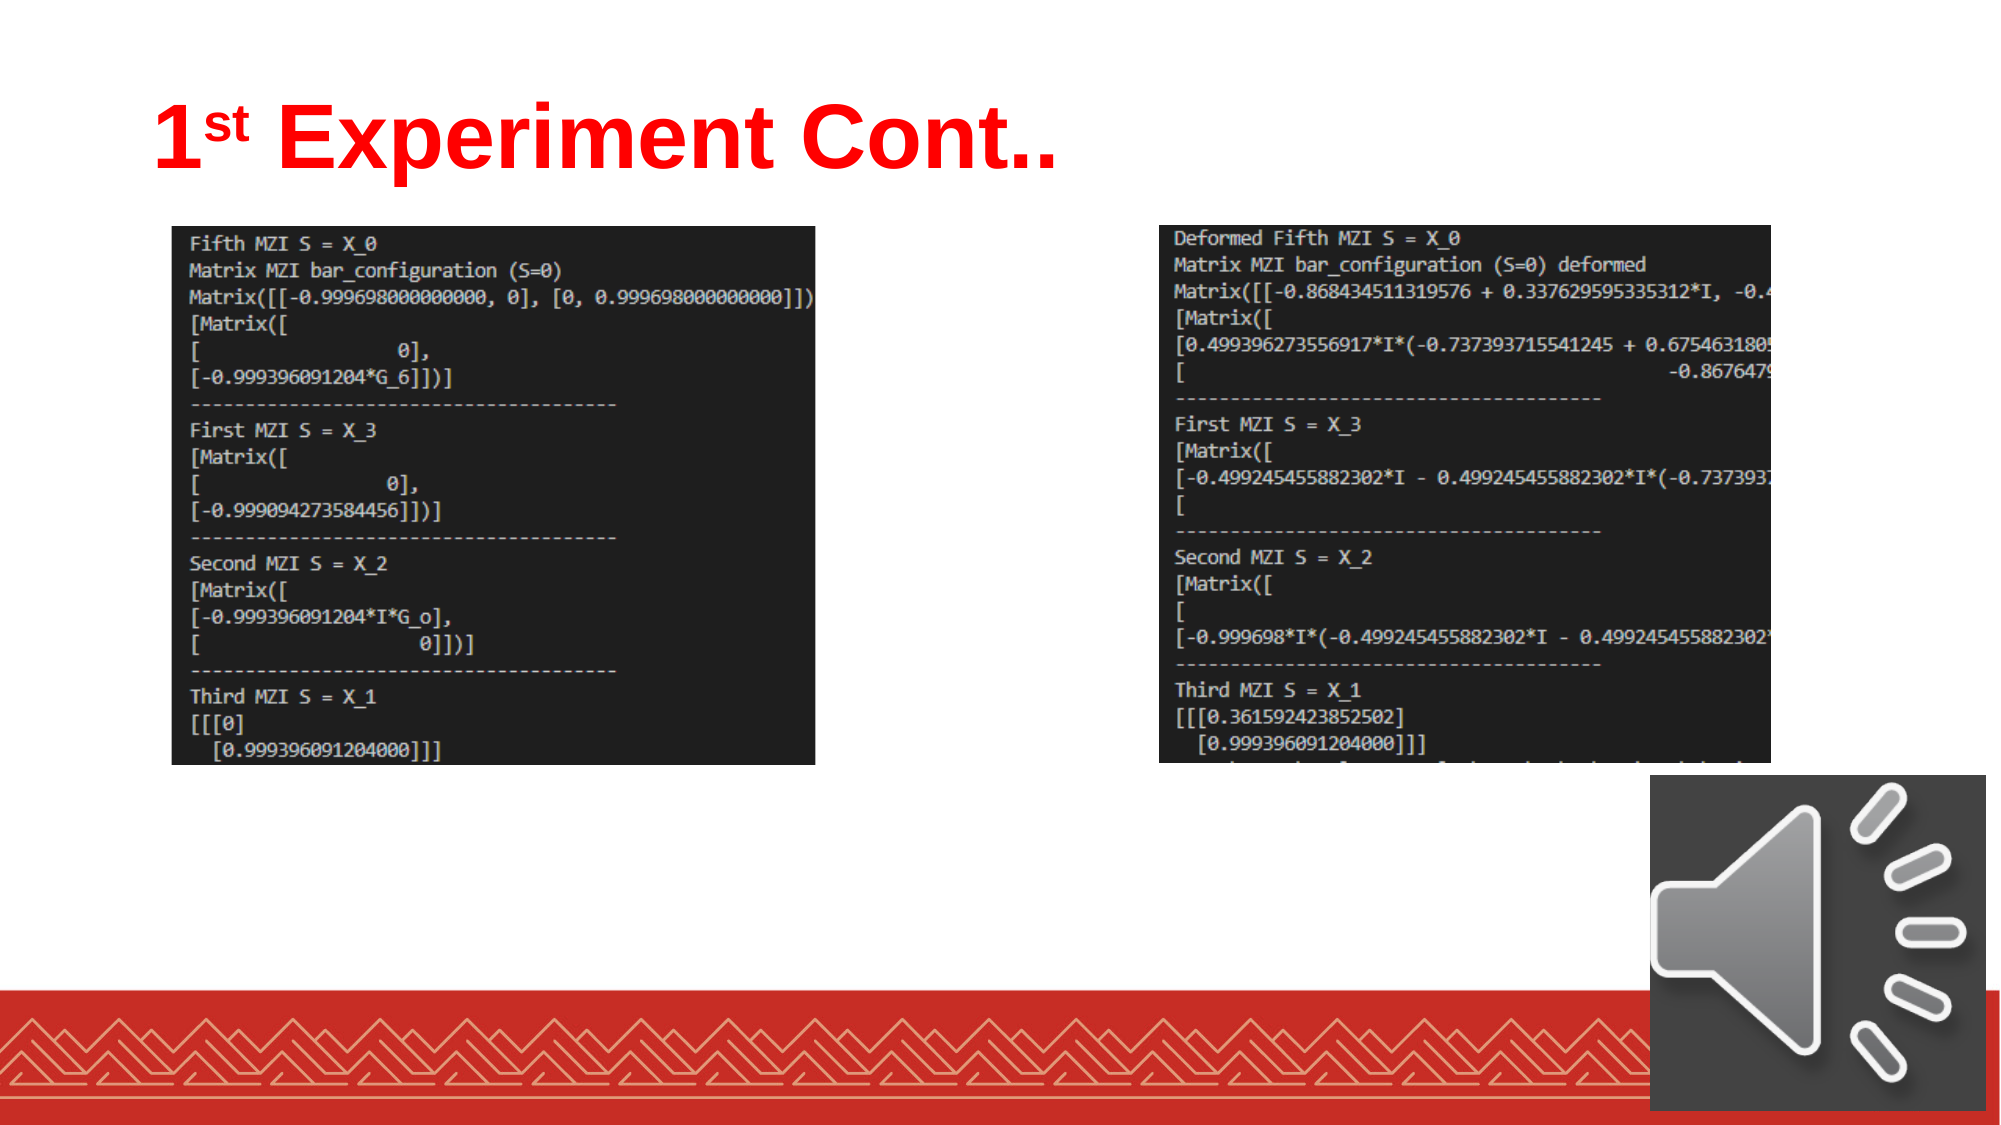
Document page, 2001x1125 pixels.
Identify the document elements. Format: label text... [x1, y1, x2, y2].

picture [0, 0, 2000, 1125]
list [171, 226, 816, 765]
title 1st Experiment Cont.. [137, 30, 1863, 248]
